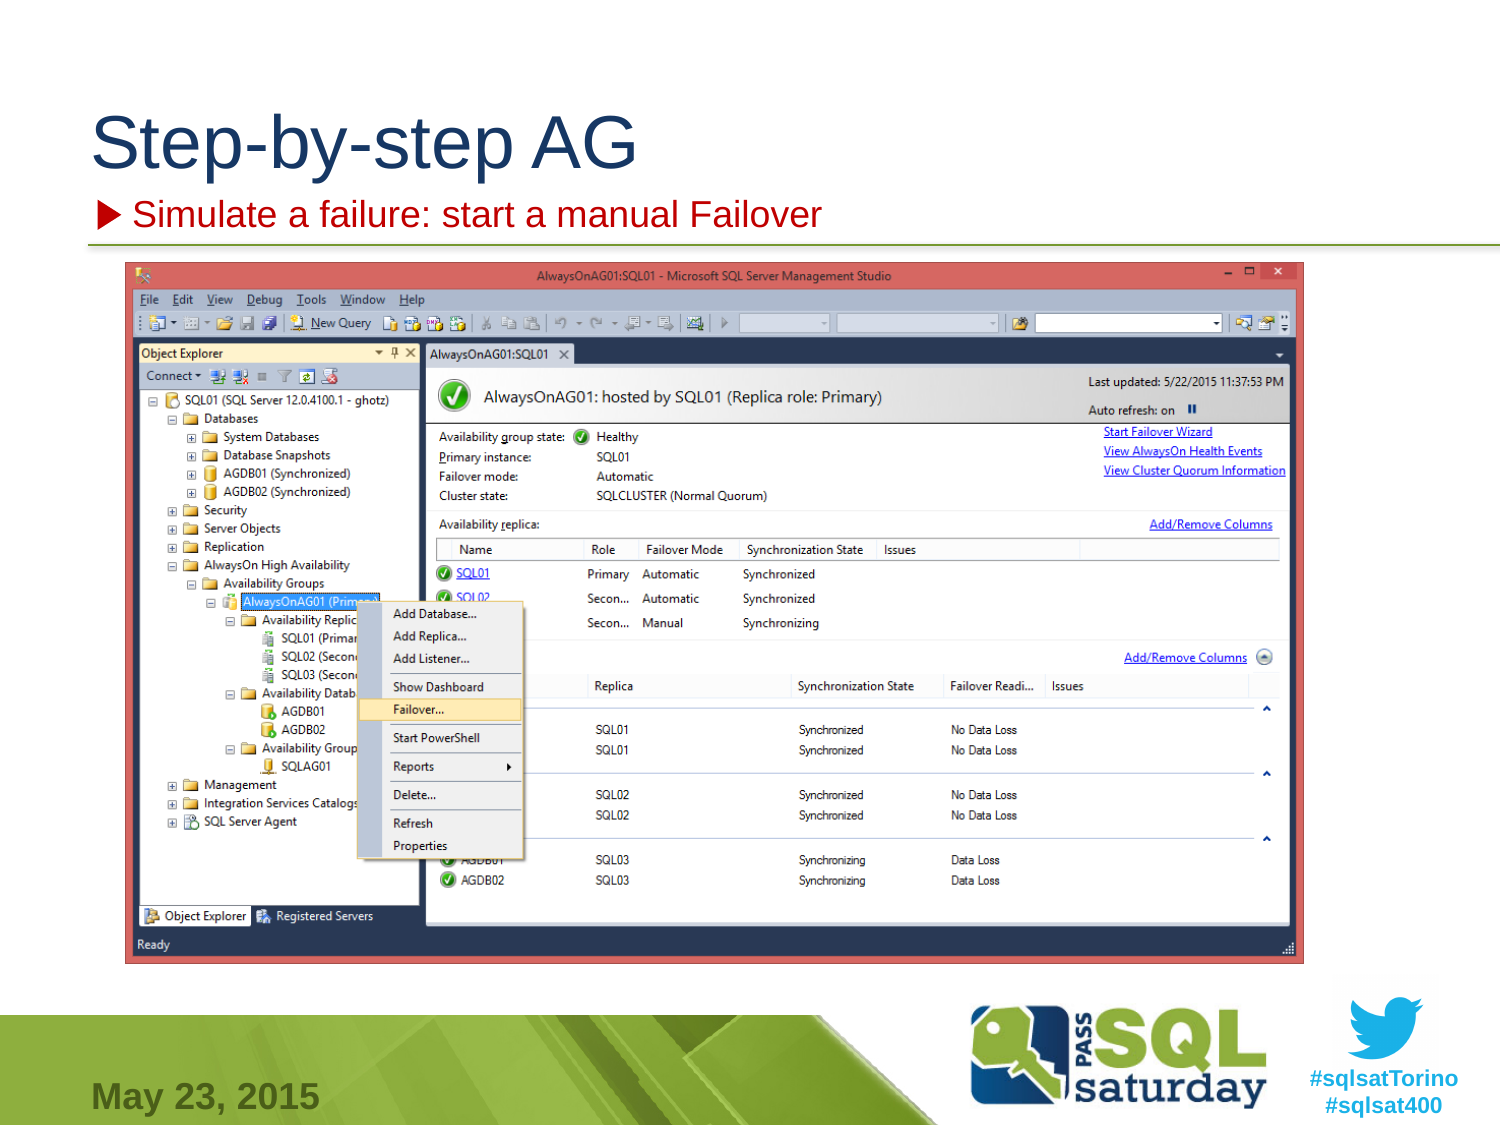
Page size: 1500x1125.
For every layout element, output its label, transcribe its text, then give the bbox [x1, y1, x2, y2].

picture [0, 977, 1282, 1125]
list Simulate a failure: start a manual Failover [117, 179, 1425, 245]
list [125, 262, 1305, 964]
picture [1332, 974, 1439, 1082]
title Step-by-step AG [75, 45, 1425, 233]
